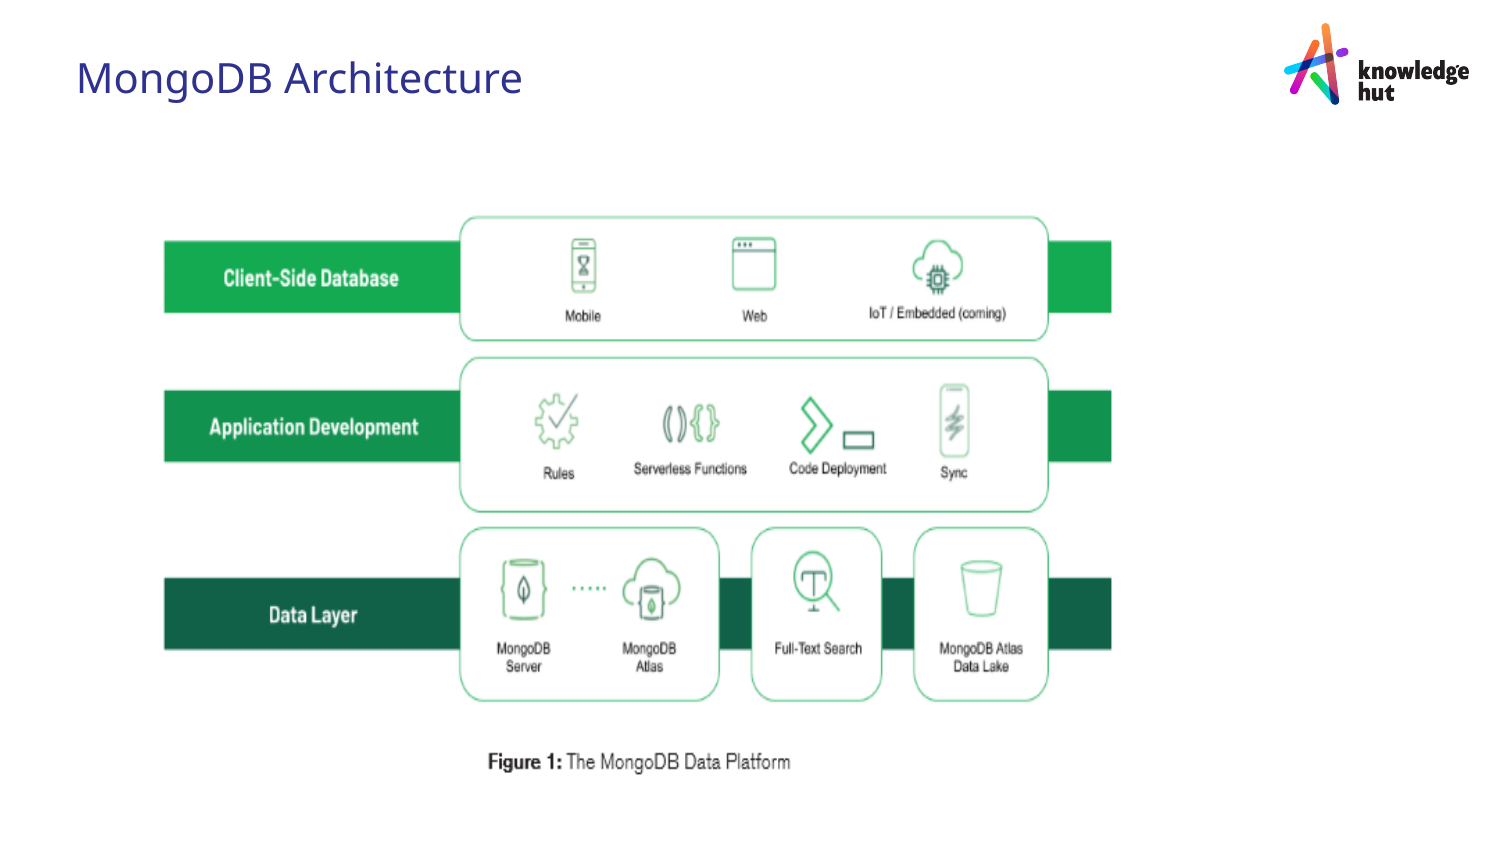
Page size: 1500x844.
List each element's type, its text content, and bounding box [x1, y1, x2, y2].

picture [94, 140, 1181, 810]
picture [1284, 23, 1469, 105]
text_box MongoDB Architecture [61, 43, 538, 109]
